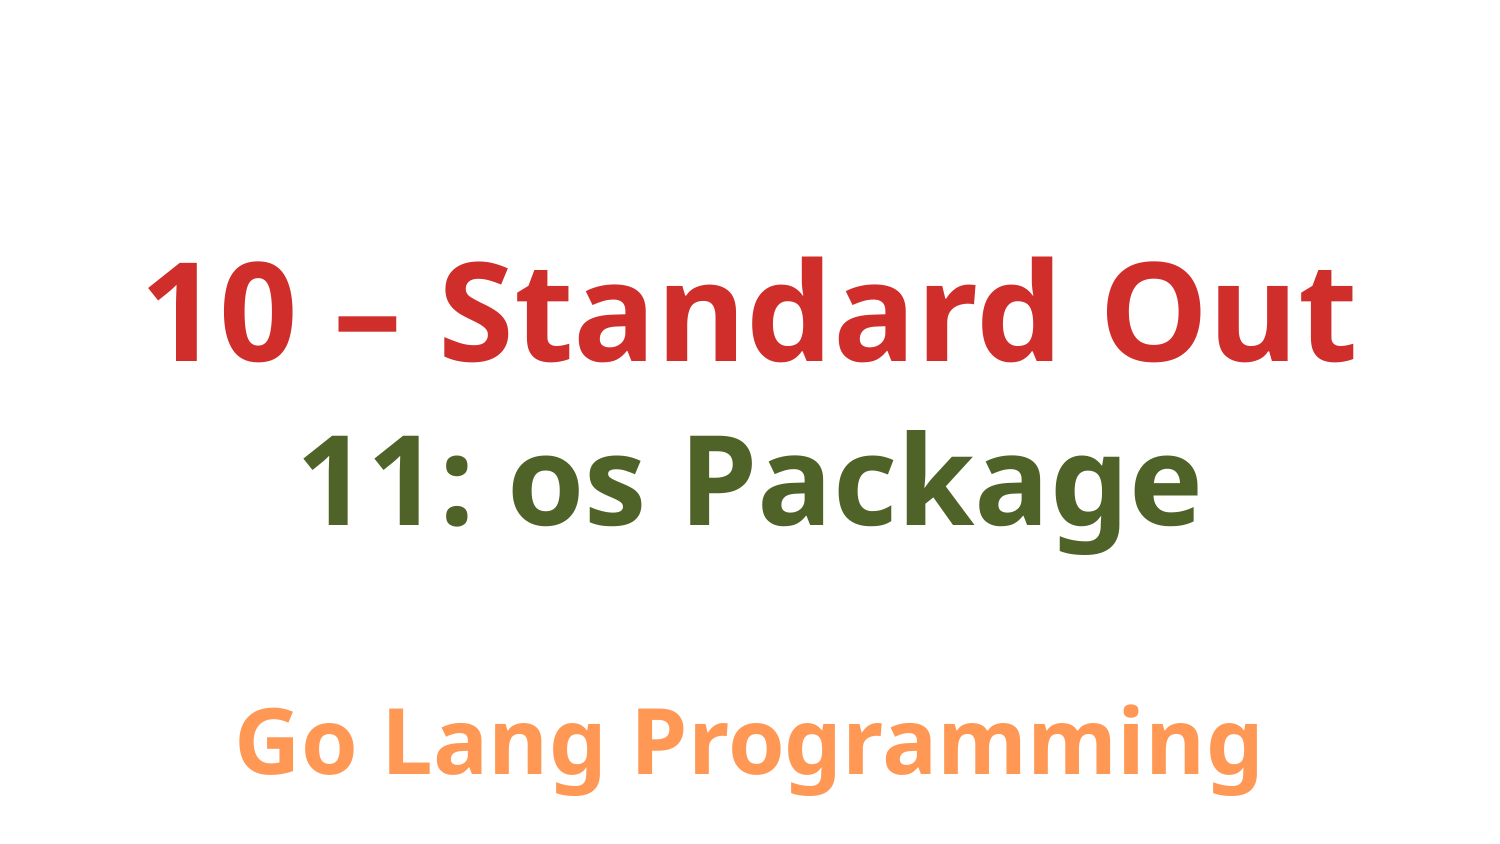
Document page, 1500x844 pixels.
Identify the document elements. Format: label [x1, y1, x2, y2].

text_box [0, 675, 1500, 801]
text_box [0, 216, 1500, 558]
